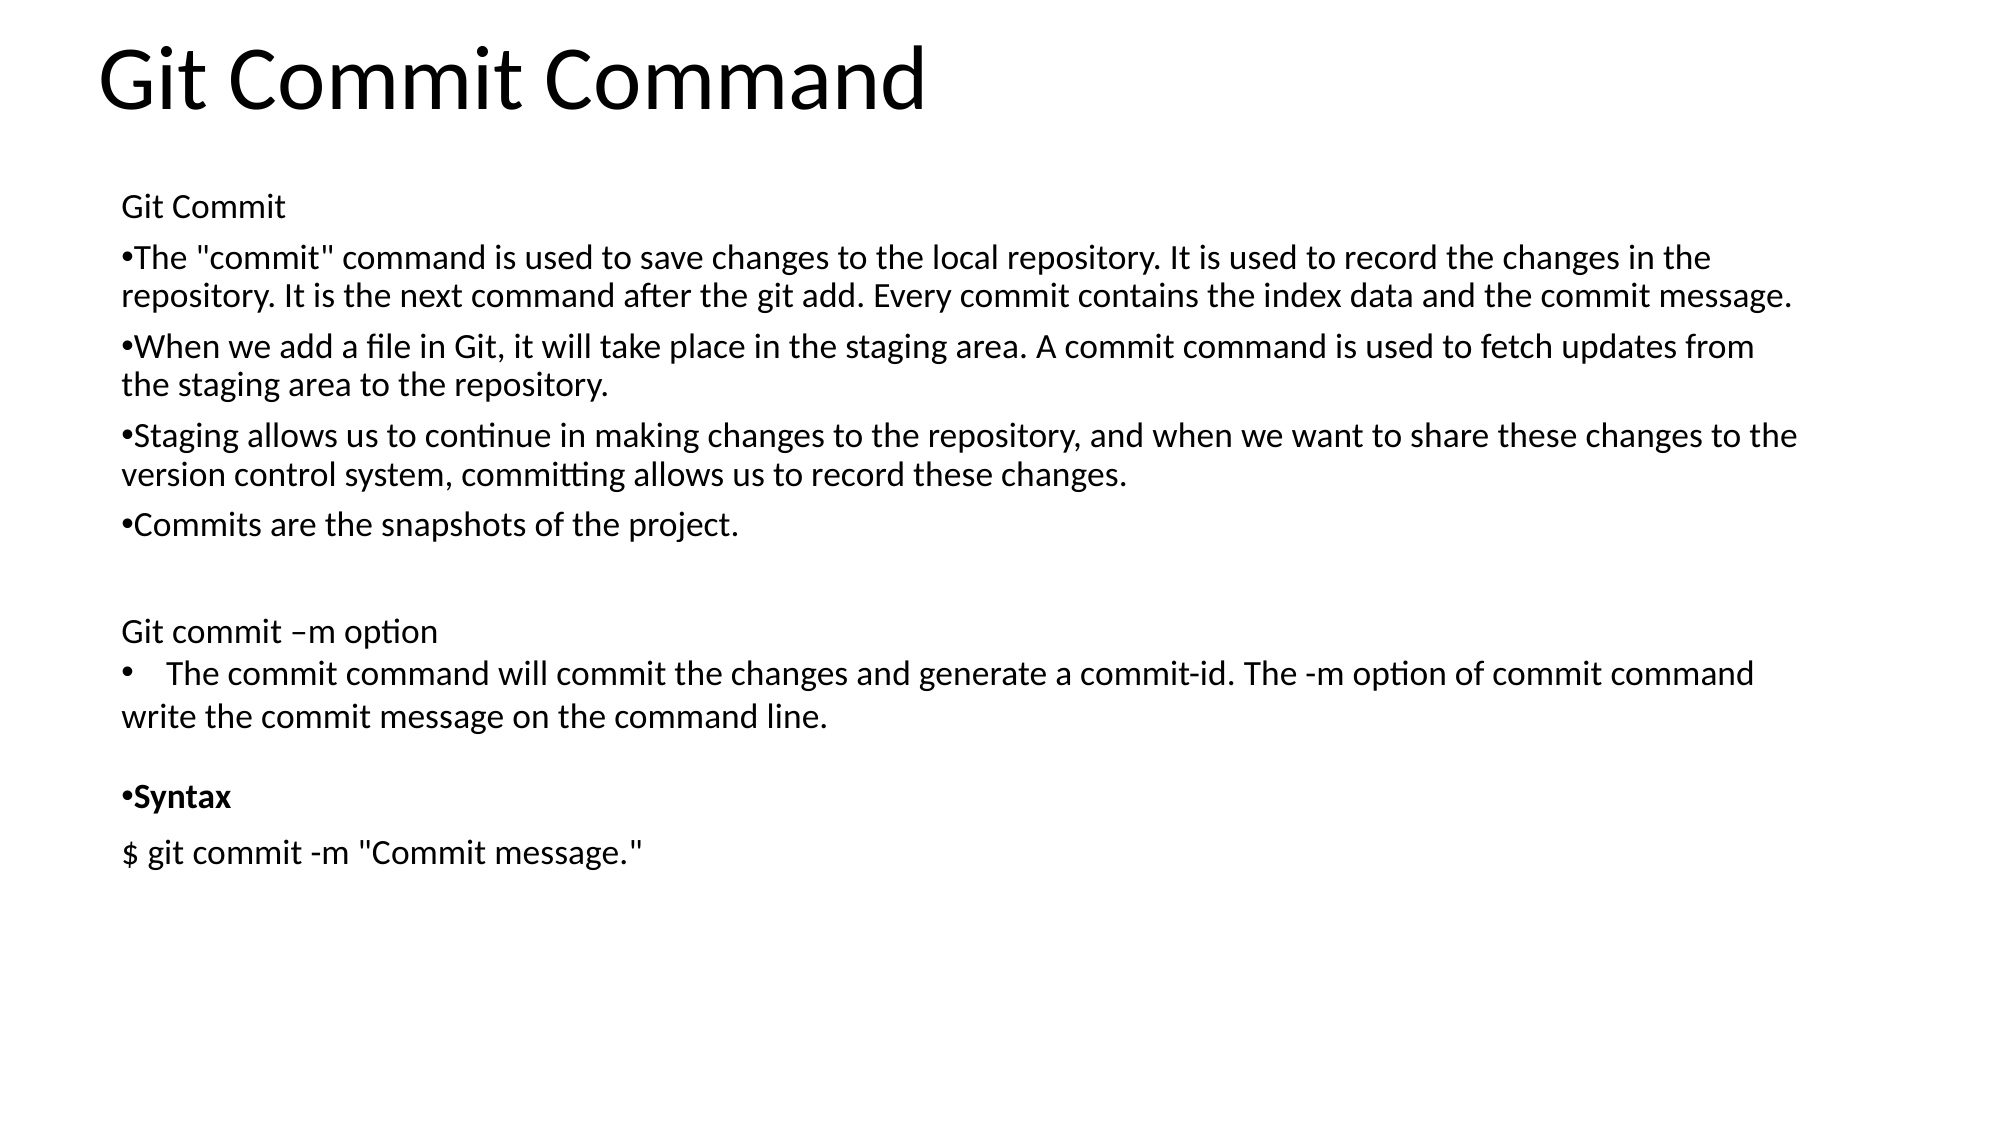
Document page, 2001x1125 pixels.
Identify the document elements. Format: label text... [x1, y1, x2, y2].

text_box Git Commit Command [83, 10, 1916, 135]
text_box Git Commit The "commit" command is used to save changes to the local repository. It is used to record the changes in the repository. It is the next command after the git add. Every commit contains the index data and the commit message. When we add a file in Git, it will take place in the staging area. A commit command is used to fetch updates from the staging area to the repository. Staging allows us to continue in making changes to the repository, and when we want to share these changes to the version control system, committing allows us to record these changes. Commits are the snapshots of the project. Git commit –m option The commit command will commit the changes and generate a commit-id. The -m option of commit command write the commit message on the command line. Syntax $ git commit -m "Commit message." [106, 180, 1821, 942]
